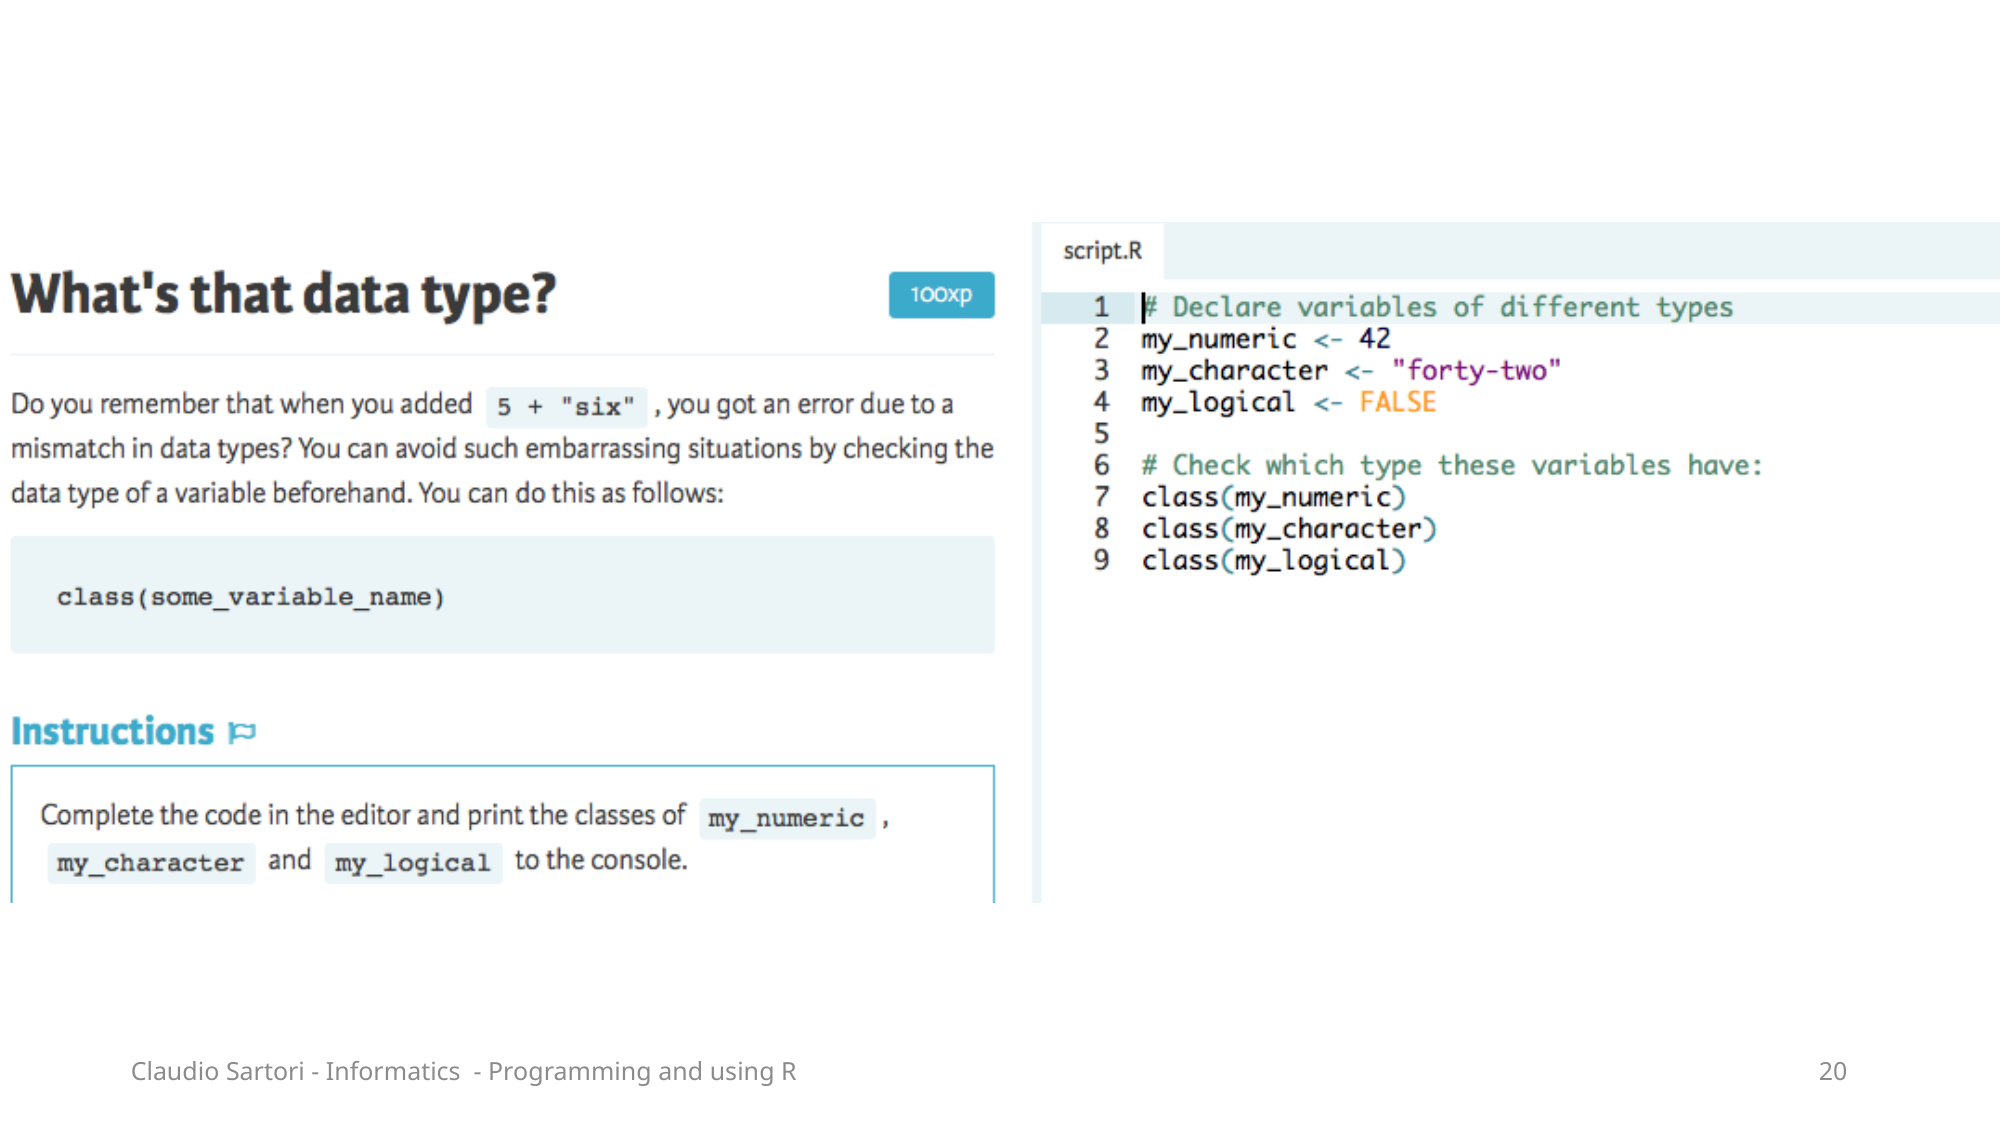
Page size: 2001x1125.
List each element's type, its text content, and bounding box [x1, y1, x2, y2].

footer Claudio Sartori - Informatics - Programming and using R [115, 1042, 1338, 1103]
slide_number 20 [1412, 1042, 1863, 1103]
picture [0, 222, 2000, 903]
